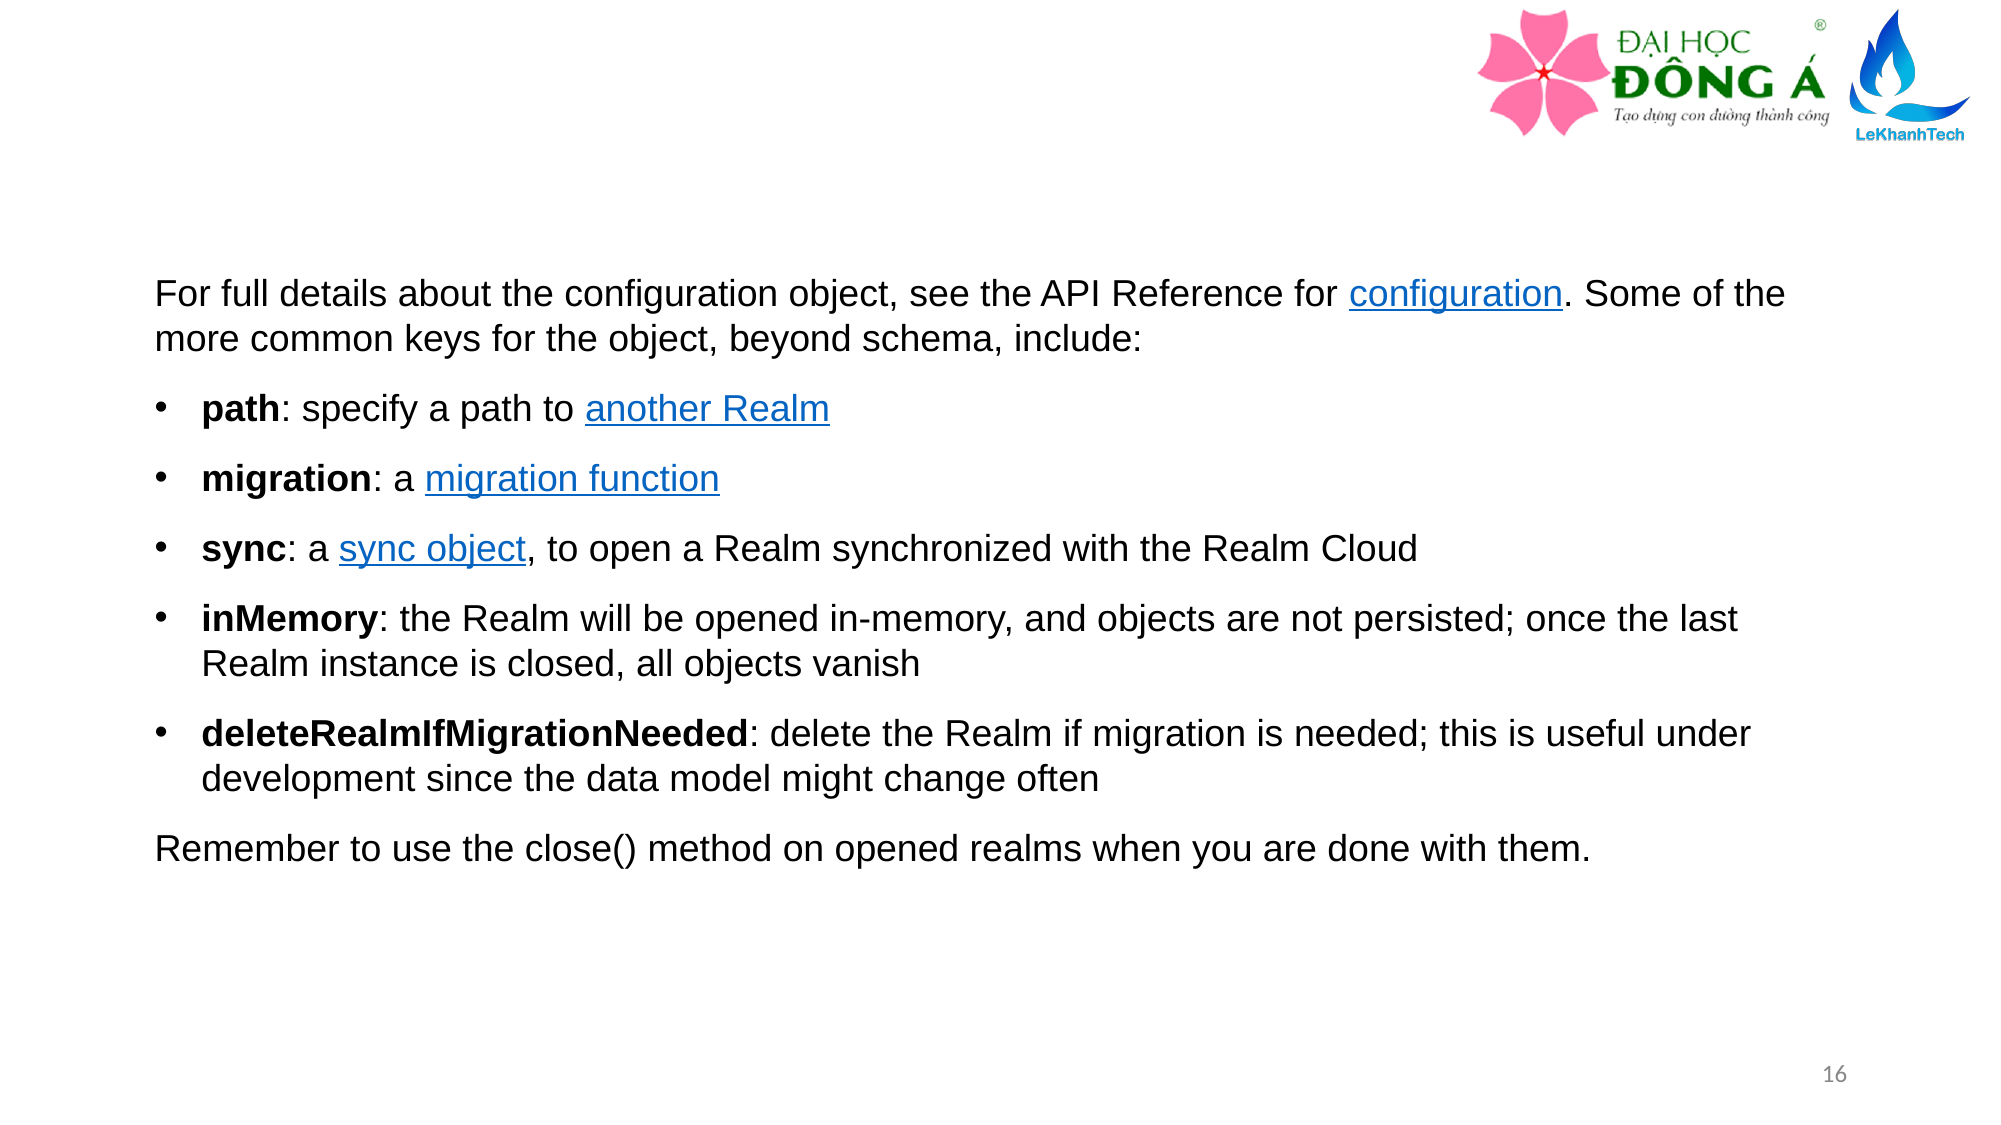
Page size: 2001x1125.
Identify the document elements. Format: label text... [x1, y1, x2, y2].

slide_number 16 [1412, 1042, 1863, 1103]
picture [1465, 5, 1980, 144]
text_box For full details about the configuration object, see the API Reference for configuration. Some of the more common keys for the object, beyond schema, include: path: specify a path to another Realm migration: a migration function sync: a sync object, to open a Realm synchronized with the Realm Cloud inMemory: the Realm will be opened in-memory, and objects are not persisted; once the last Realm instance is closed, all objects vanish deleteRealmIfMigrationNeeded: delete the Realm if migration is needed; this is useful under development since the data model might change often Remember to use the close() method on opened realms when you are done with them. [139, 261, 1863, 935]
